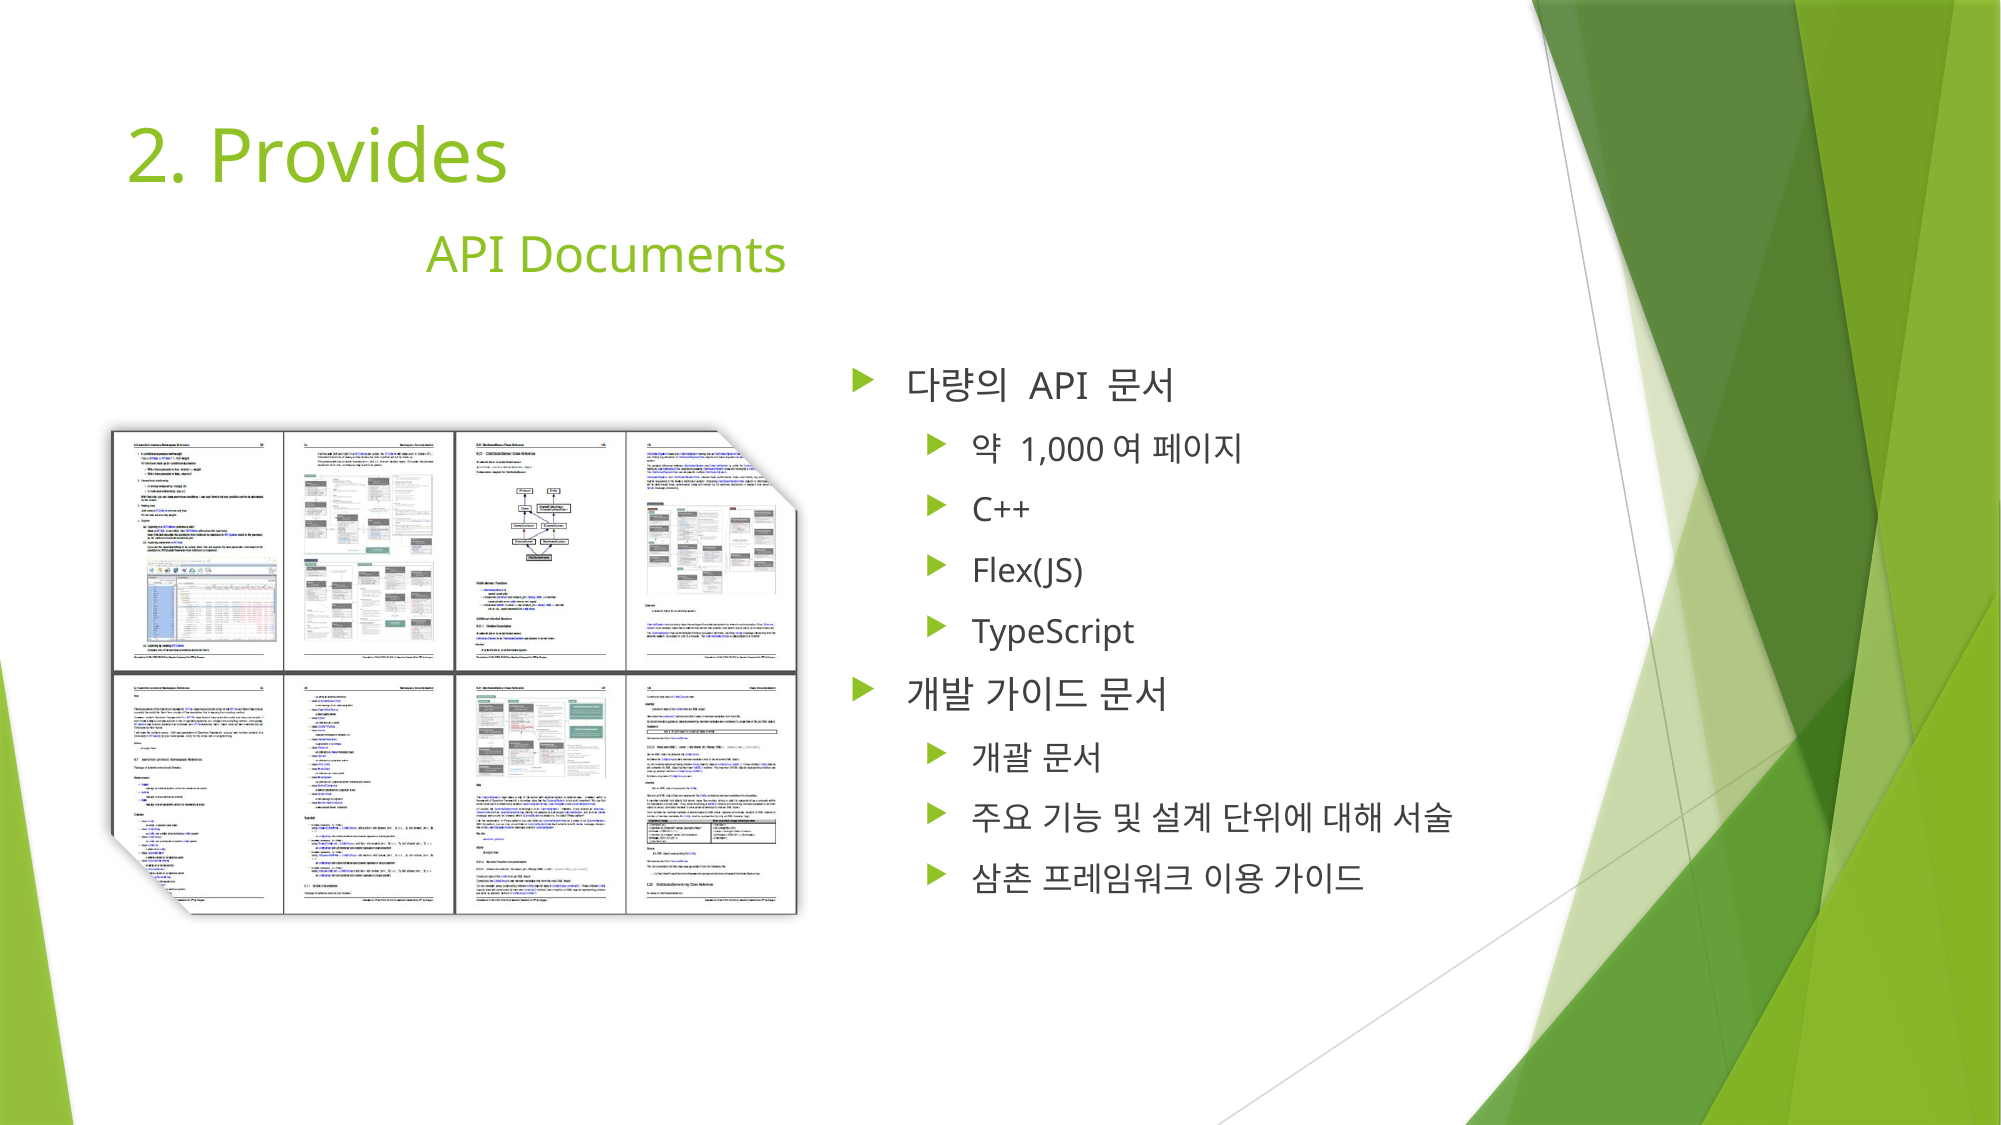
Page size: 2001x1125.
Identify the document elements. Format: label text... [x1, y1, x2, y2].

list 다량의 API 문서 약 1,000여 페이지 C++ Flex(JS) TypeScript 개발 가이드 문서 개괄 문서 주요 기능 및 설계 단위에 대해 서술 삼촌 프레임워크 이용 가이드 [834, 354, 1522, 992]
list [110, 430, 798, 916]
title 2. Provides API Documents [111, 99, 1522, 317]
